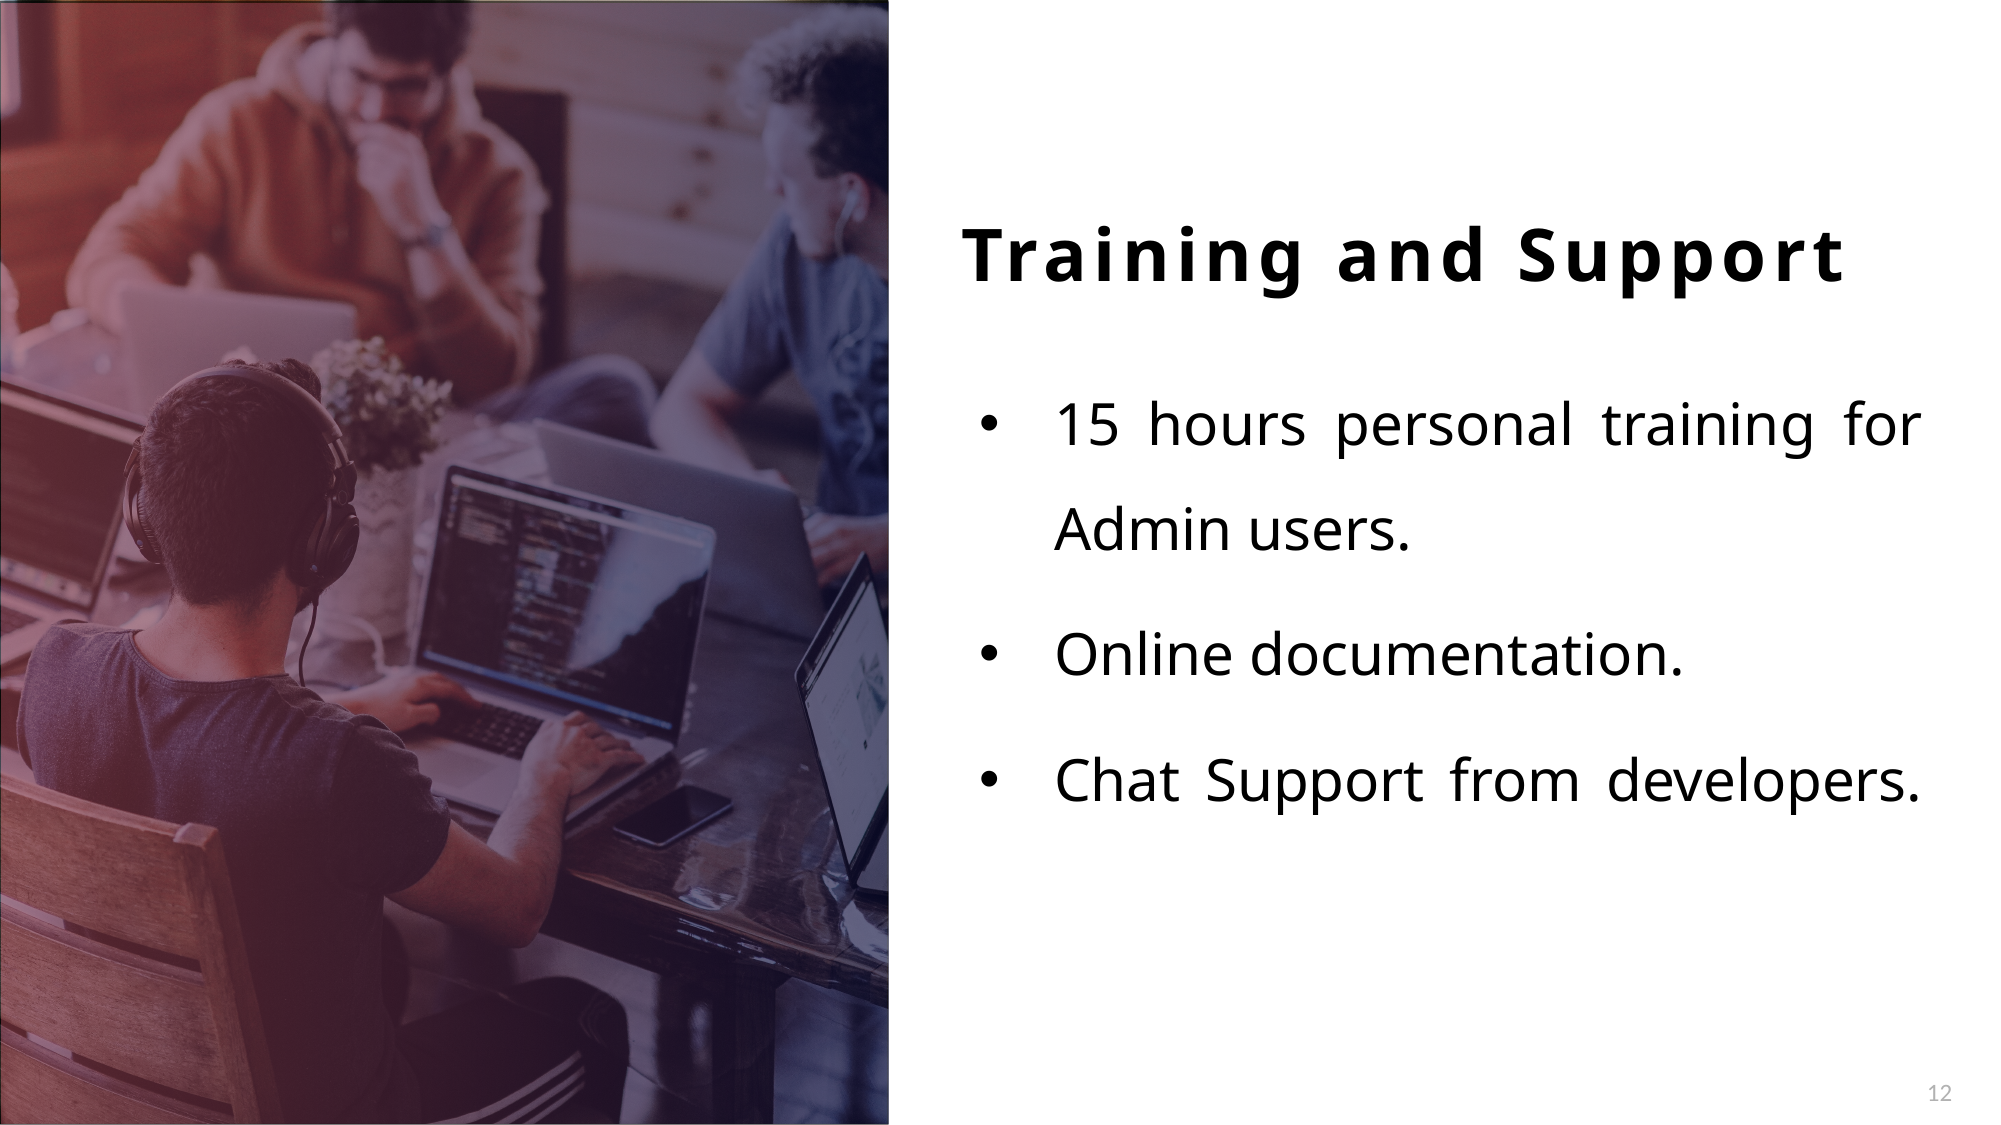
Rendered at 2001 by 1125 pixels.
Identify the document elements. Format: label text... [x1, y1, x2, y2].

picture [0, 0, 889, 1125]
title Training and Support [946, 211, 1938, 306]
list 15 hours personal training for Admin users. Online documentation. Chat Support from developers. [946, 344, 1938, 1019]
slide_number 12 [1894, 1061, 1968, 1121]
